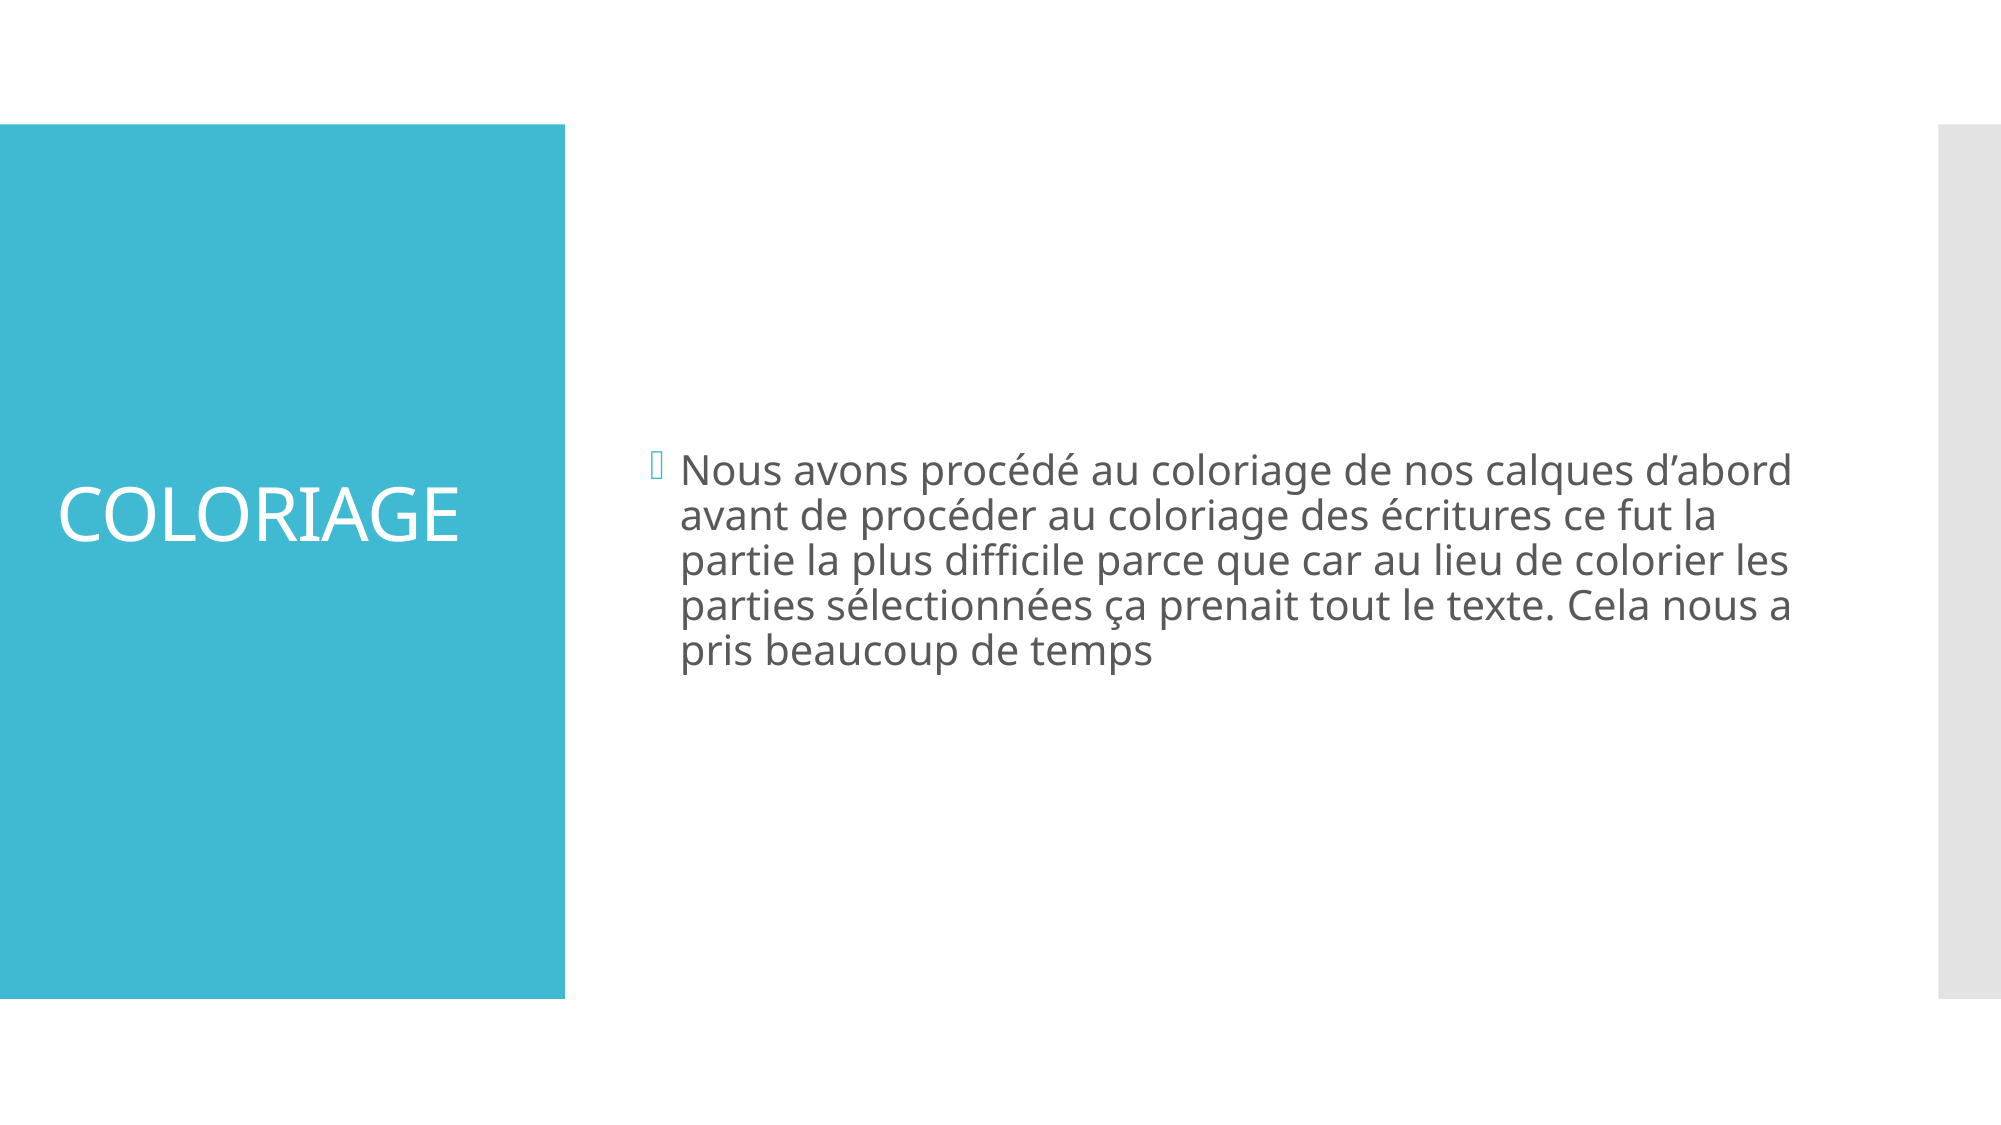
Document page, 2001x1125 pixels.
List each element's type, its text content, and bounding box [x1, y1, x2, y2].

title COLORIAGE [41, 184, 525, 940]
list Nous avons procédé au coloriage de nos calques d’abord avant de procéder au coloriage des écritures ce fut la partie la plus difficile parce que car au lieu de colorier les parties sélectionnées ça prenait tout le texte. Cela nous a pris beaucoup de temps [634, 141, 1835, 982]
